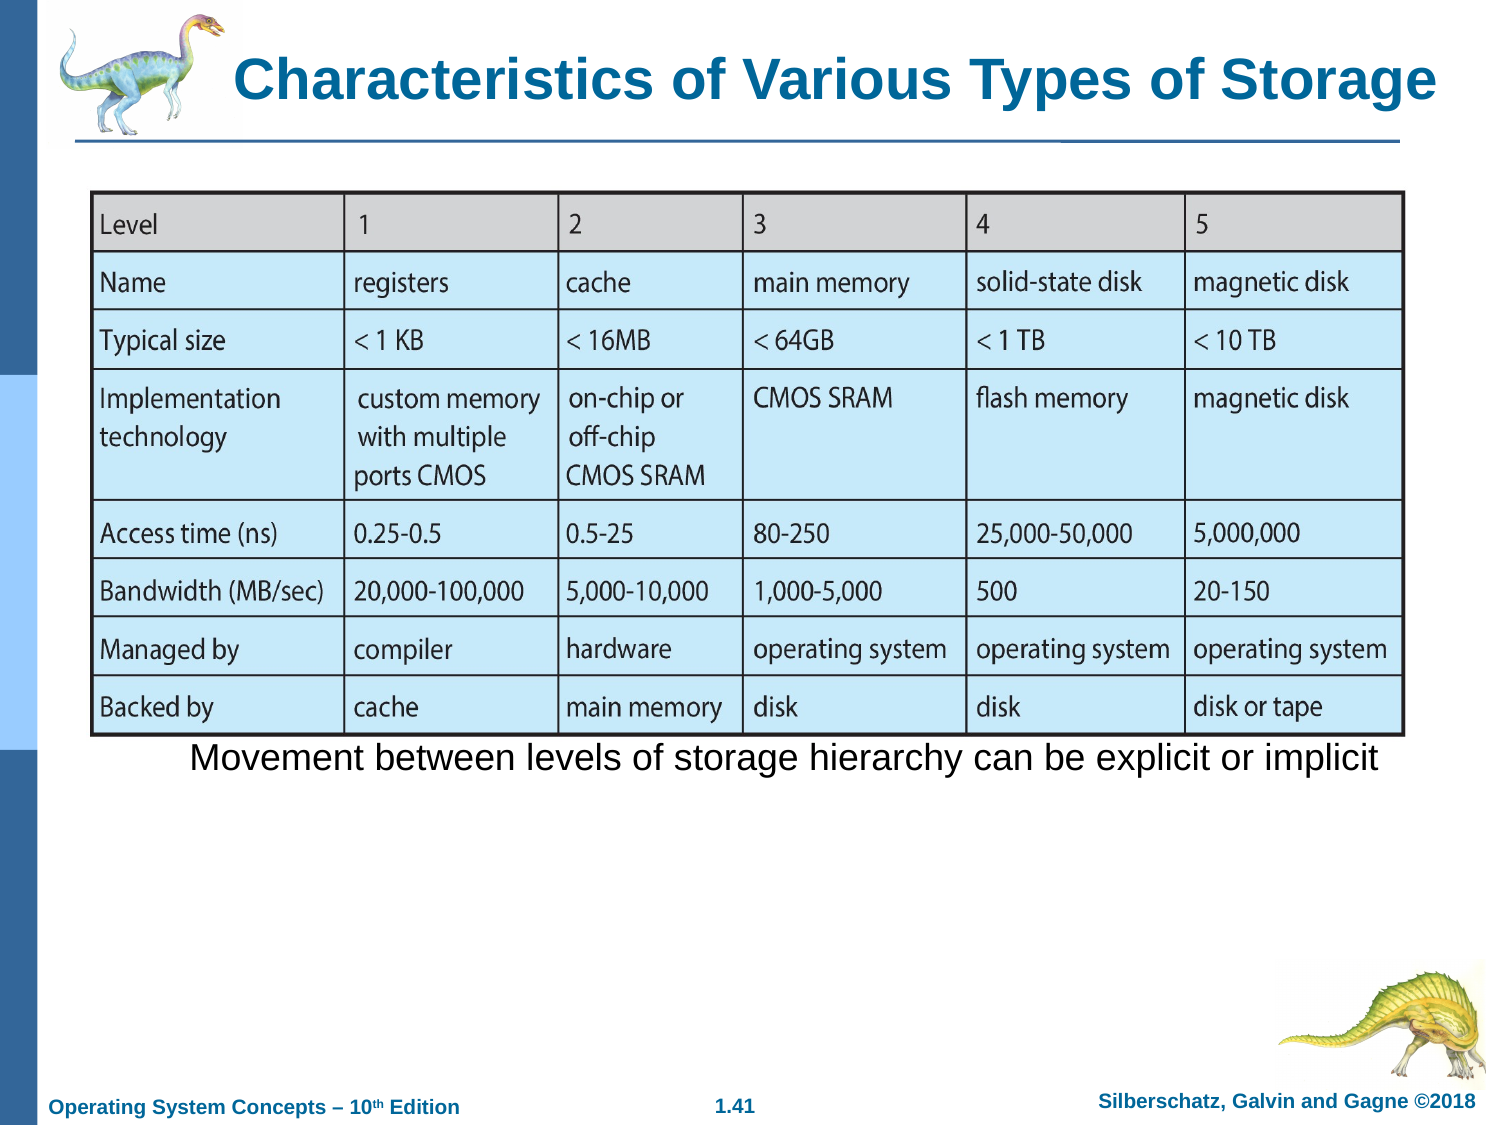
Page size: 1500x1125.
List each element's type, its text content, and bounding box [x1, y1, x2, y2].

picture [85, 186, 1408, 742]
title Characteristics of Various Types of Storage [136, 23, 1500, 119]
list Movement between levels of storage hierarchy can be explicit or implicit [132, 749, 1397, 944]
picture [46, 0, 243, 149]
picture [1275, 959, 1486, 1090]
